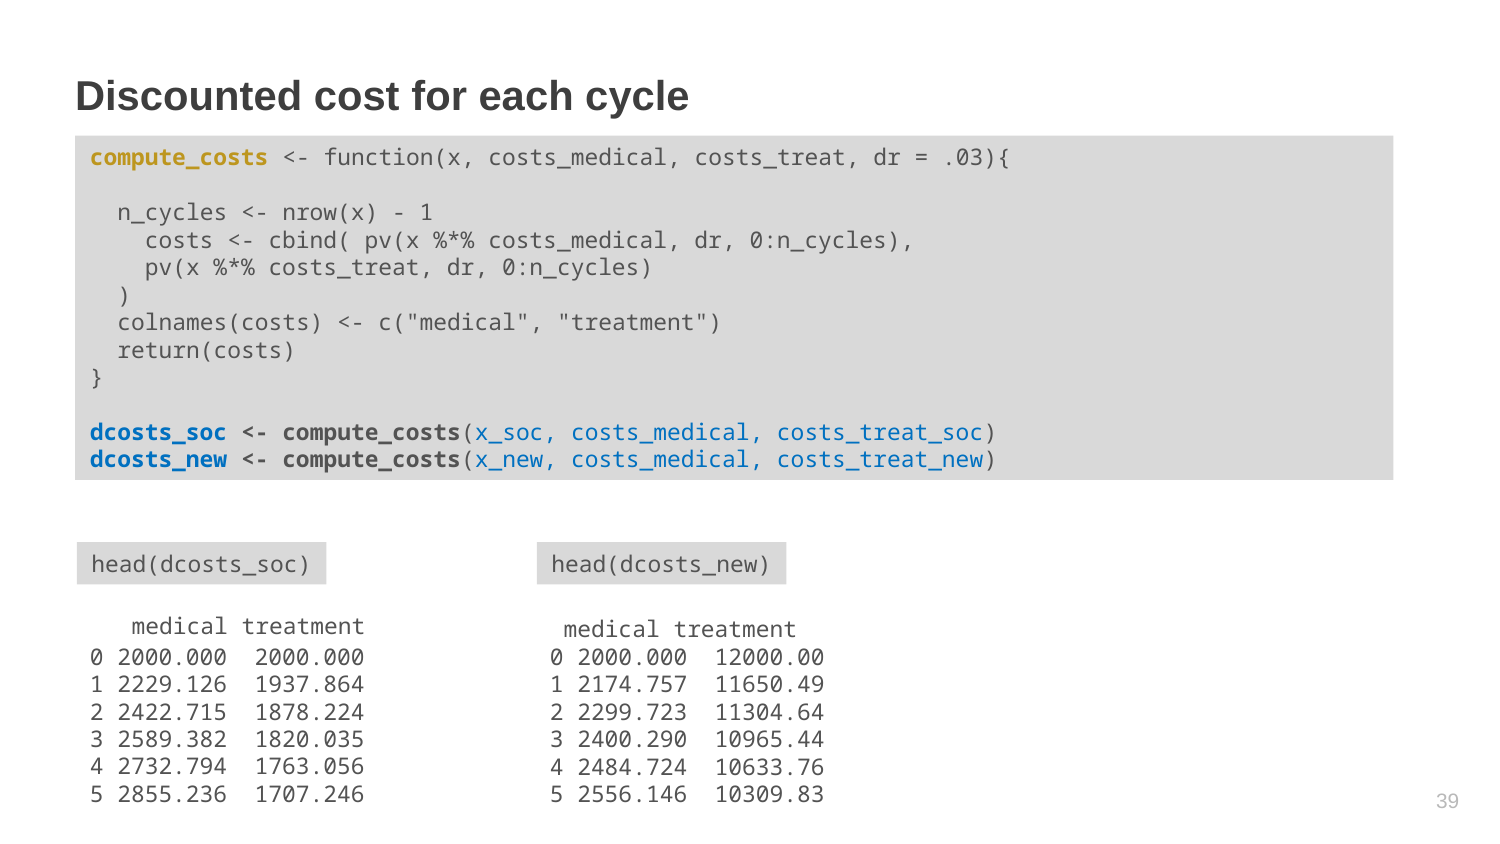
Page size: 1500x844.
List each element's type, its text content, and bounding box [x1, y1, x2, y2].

text_box compute_costs <- function(x, costs_medical, costs_treat, dr = .03){ n_cycles <- nrow(x) - 1 costs <- cbind( pv(x %*% costs_medical, dr, 0:n_cycles), pv(x %*% costs_treat, dr, 0:n_cycles) ) colnames(costs) <- c("medical", "treatment") return(costs) } dcosts_soc <- compute_costs(x_soc, costs_medical, costs_treat_soc) dcosts_new <- compute_costs(x_new, costs_medical, costs_treat_new) [75, 135, 1394, 480]
slide_number 38 [1393, 777, 1475, 823]
title Discounted cost for each cycle [75, 0, 1325, 135]
text_box medical treatment 0 2000.000 12000.00 1 2174.757 11650.49 2 2299.723 11304.64 3 2400.290 10965.44 4 2484.724 10633.76 5 2556.146 10309.83 [534, 607, 948, 815]
text_box head(dcosts_soc) [76, 542, 327, 585]
text_box medical treatment 0 2000.000 2000.000 1 2229.126 1937.864 2 2422.715 1878.224 3 2589.382 1820.035 4 2732.794 1763.056 5 2855.236 1707.246 [75, 589, 447, 815]
text_box head(dcosts_new) [536, 542, 787, 585]
